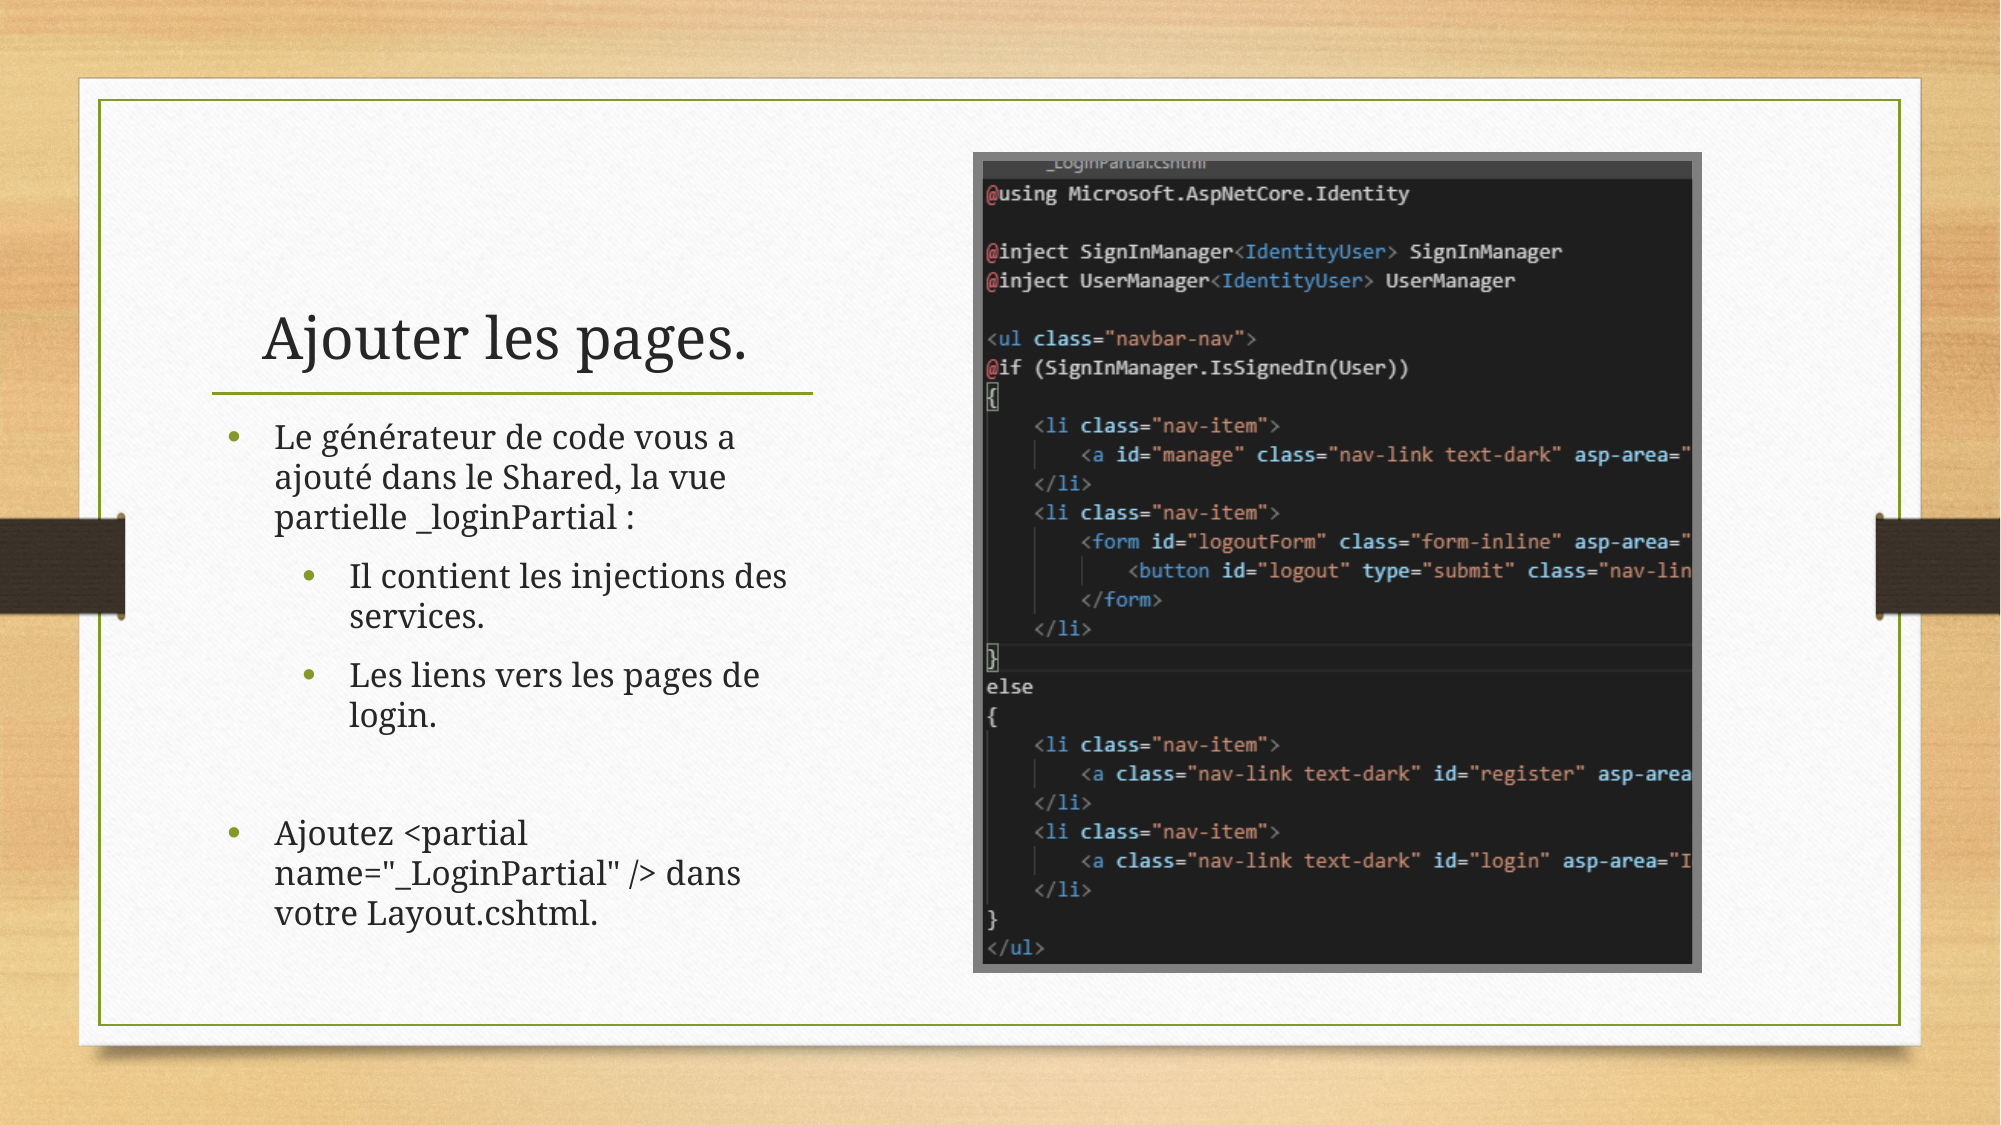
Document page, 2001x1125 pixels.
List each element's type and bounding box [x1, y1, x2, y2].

text_box [0, 0, 2000, 1125]
picture [981, 160, 1693, 965]
